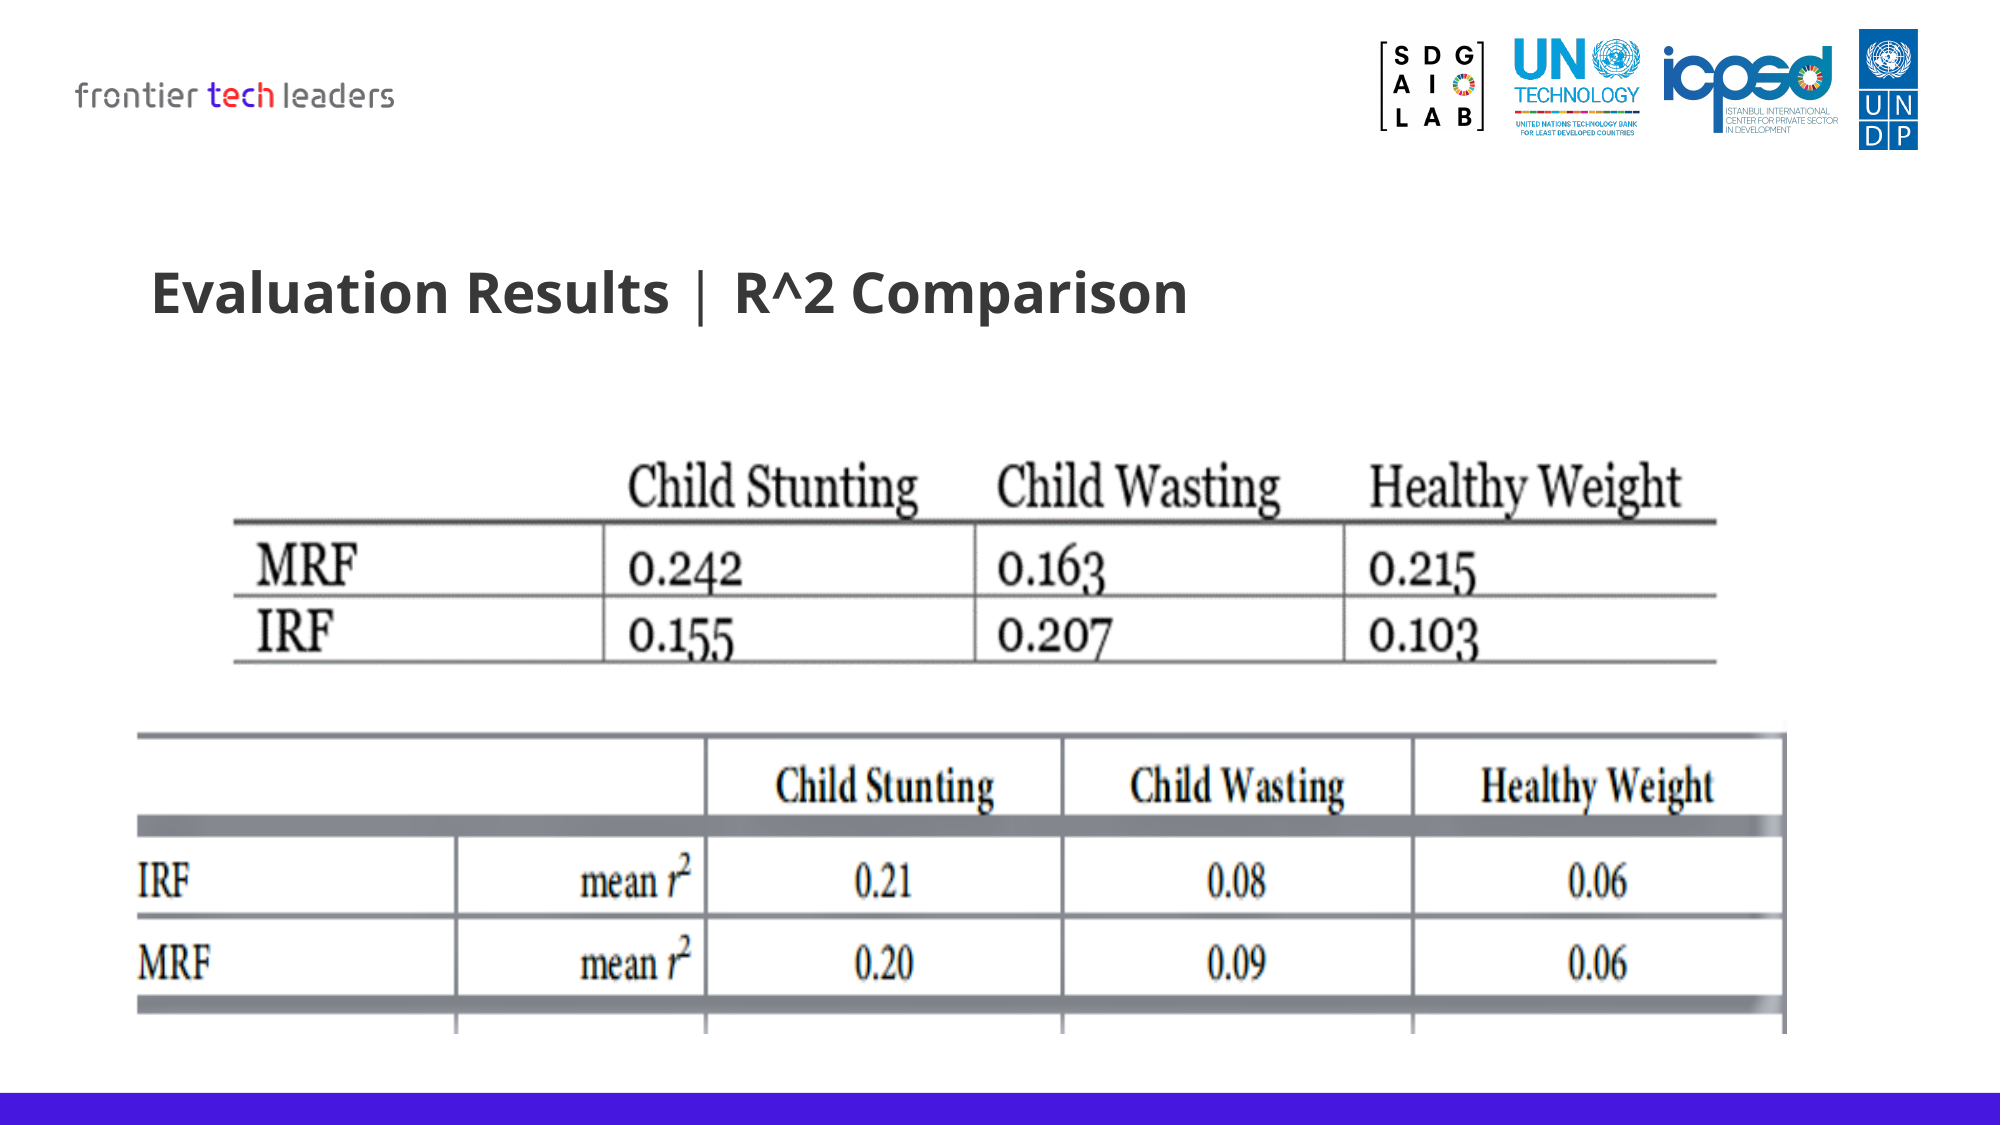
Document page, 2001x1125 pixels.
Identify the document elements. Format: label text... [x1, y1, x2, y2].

picture [121, 408, 1788, 1034]
text_box [123, 369, 1919, 1067]
text_box Evaluation Results | R^2 Comparison [142, 242, 1787, 338]
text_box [1377, 29, 1918, 150]
picture [75, 82, 394, 108]
text_box [0, 1092, 2000, 1125]
